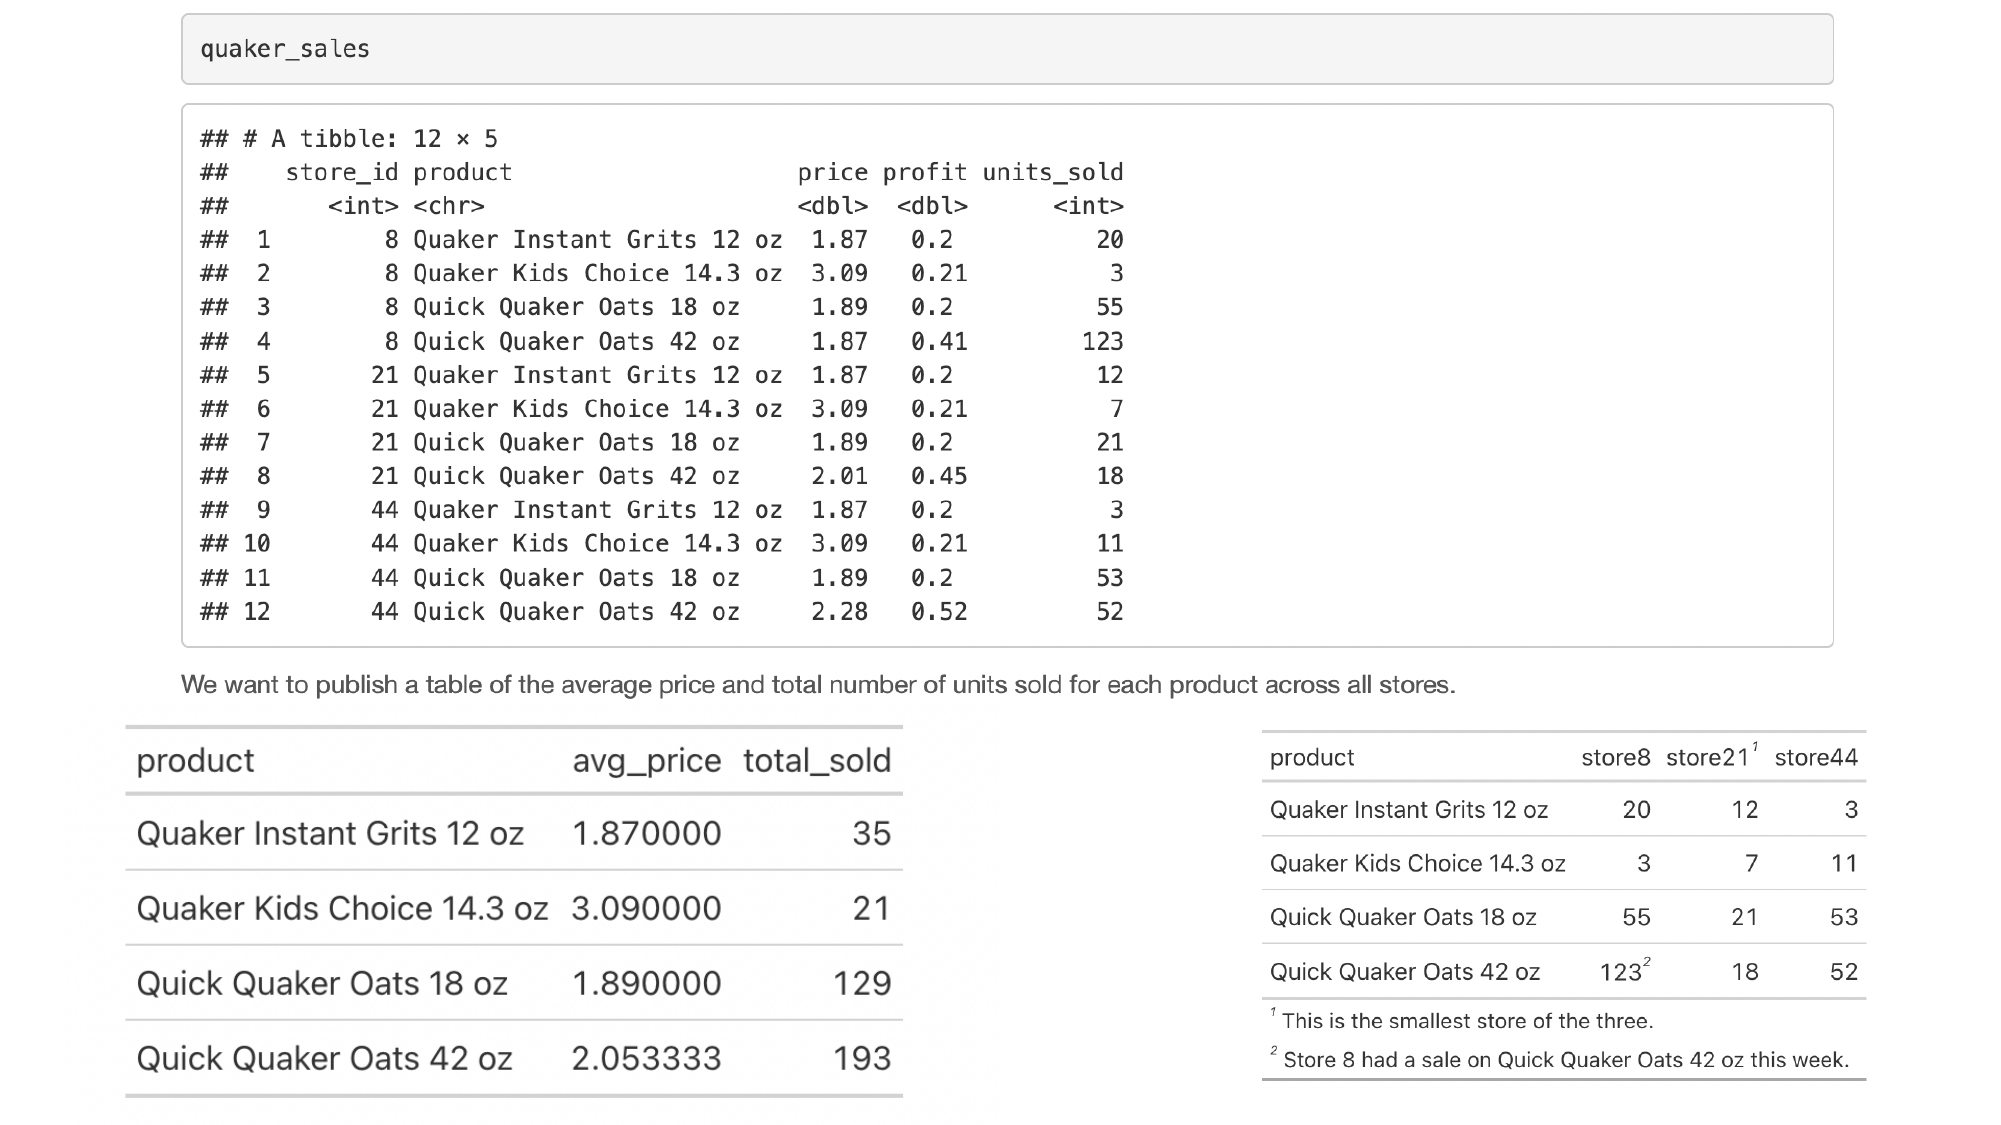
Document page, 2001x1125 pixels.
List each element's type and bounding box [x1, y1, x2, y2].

picture [64, 701, 1001, 1125]
list [136, 0, 1863, 713]
picture [1216, 711, 1917, 1091]
